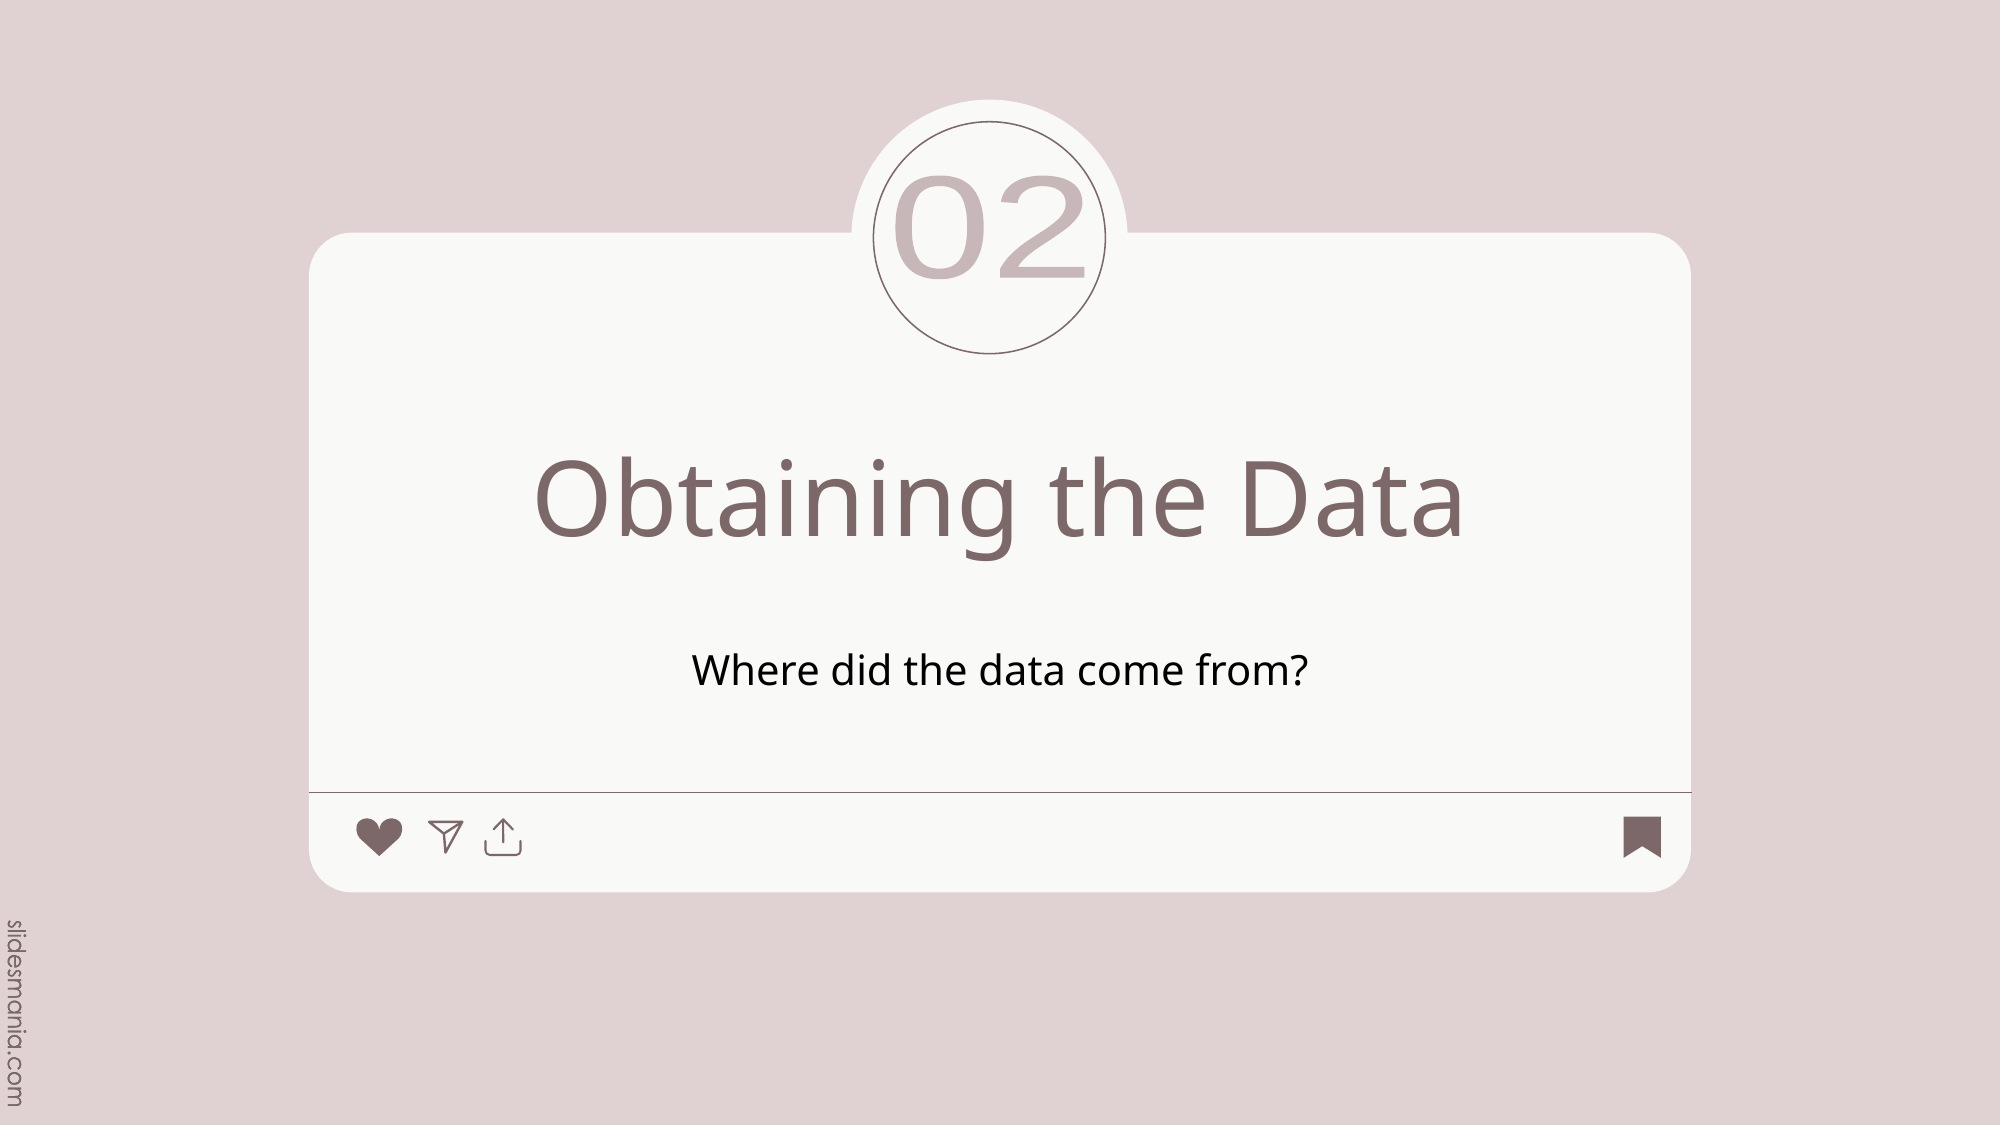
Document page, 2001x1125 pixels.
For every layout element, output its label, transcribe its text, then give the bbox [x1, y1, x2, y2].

title Obtaining the Data [367, 360, 1633, 616]
list Where did the data come from? [367, 616, 1633, 779]
